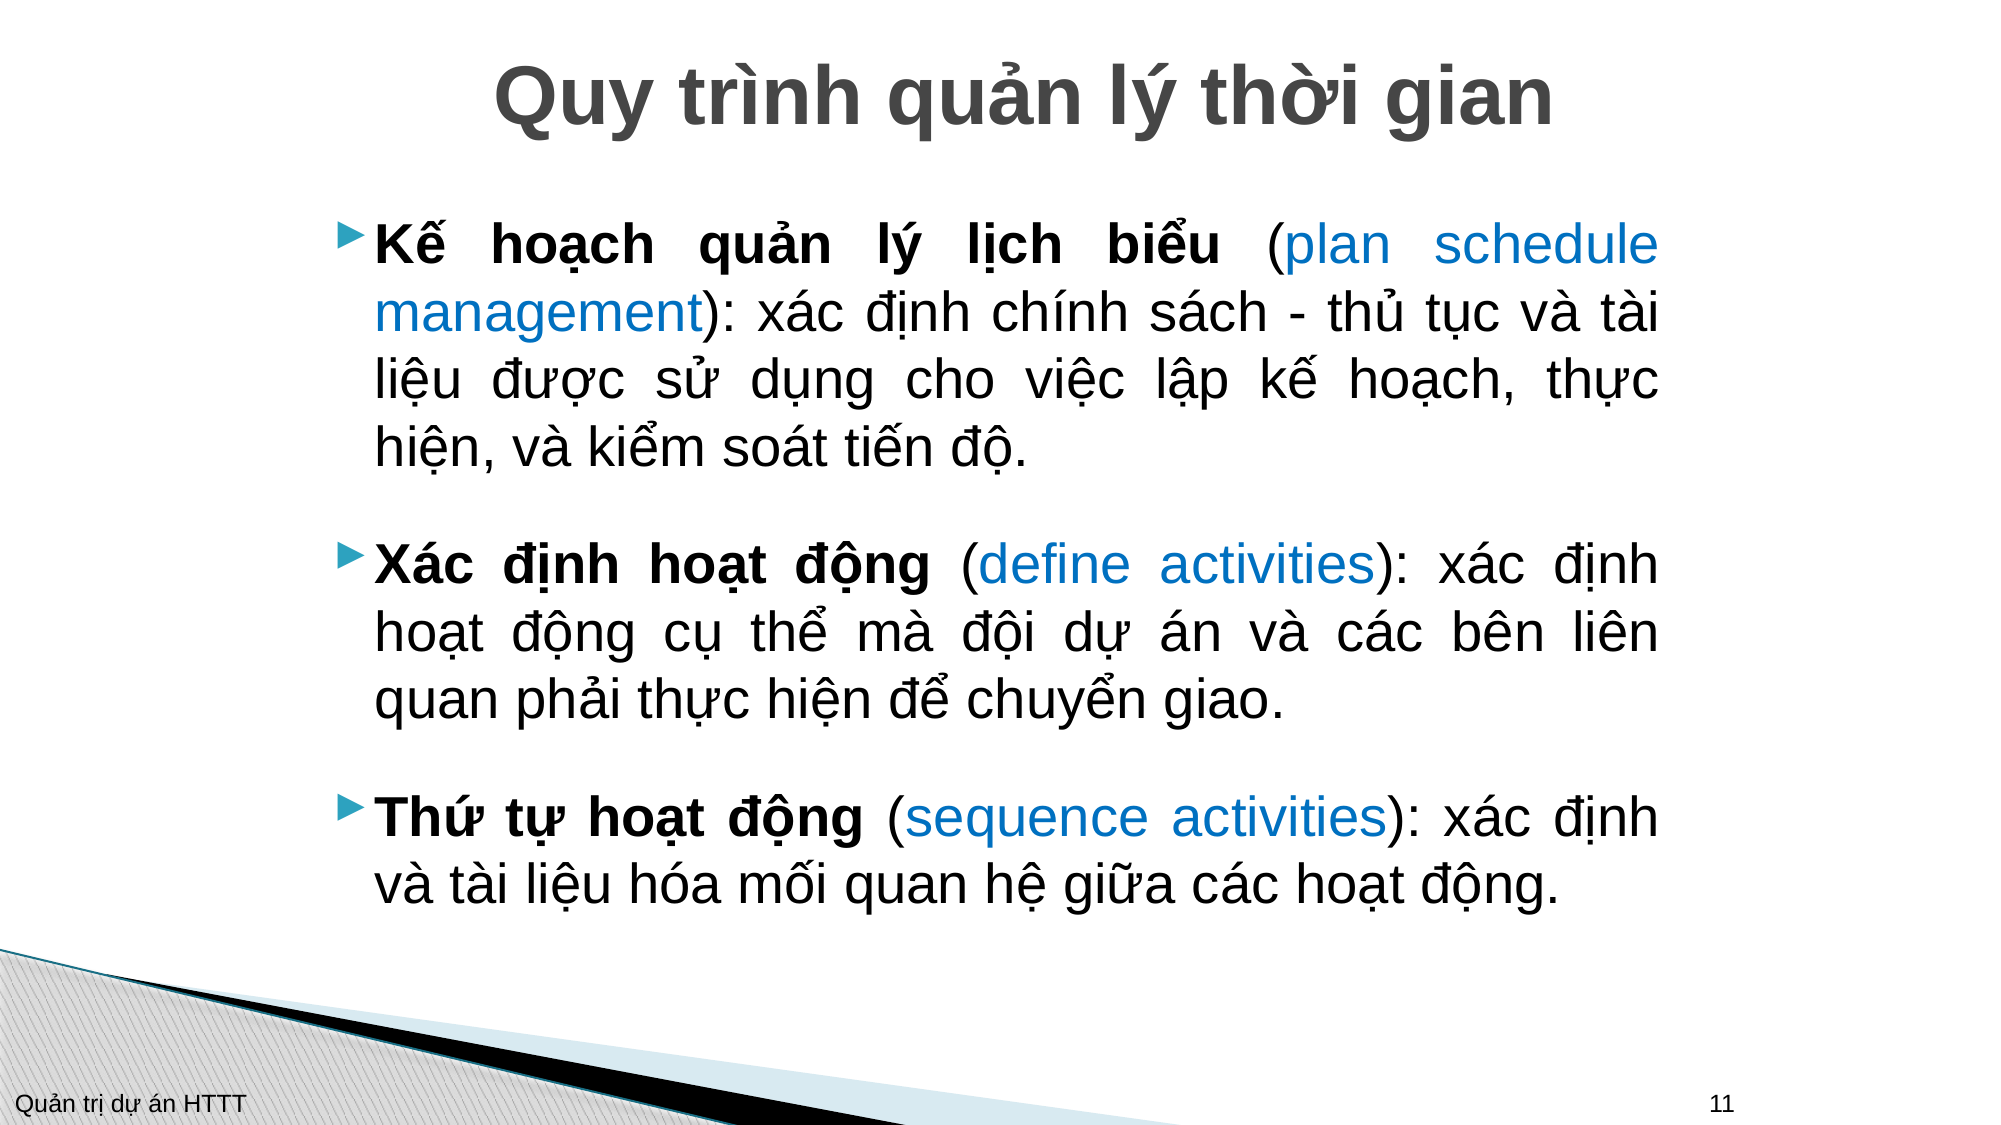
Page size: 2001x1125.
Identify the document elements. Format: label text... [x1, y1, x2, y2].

title Quy trình quản lý thời gian [312, 45, 1738, 138]
list Kế hoạch quản lý lịch biểu (plan schedule management): xác định chính sách - thủ tục và tài liệu được sử dụng cho việc lập kế hoạch, thực hiện, và kiểm soát tiến độ. Xác định hoạt động (define activities): xác định hoạt động cụ thể mà đội dự án và các bên liên quan phải thực hiện để chuyển giao. Thứ tự hoạt động (sequence activities): xác định và tài liệu hóa mối quan hệ giữa các hoạt động. [299, 199, 1676, 1013]
slide_number 11 [1658, 1065, 1750, 1125]
